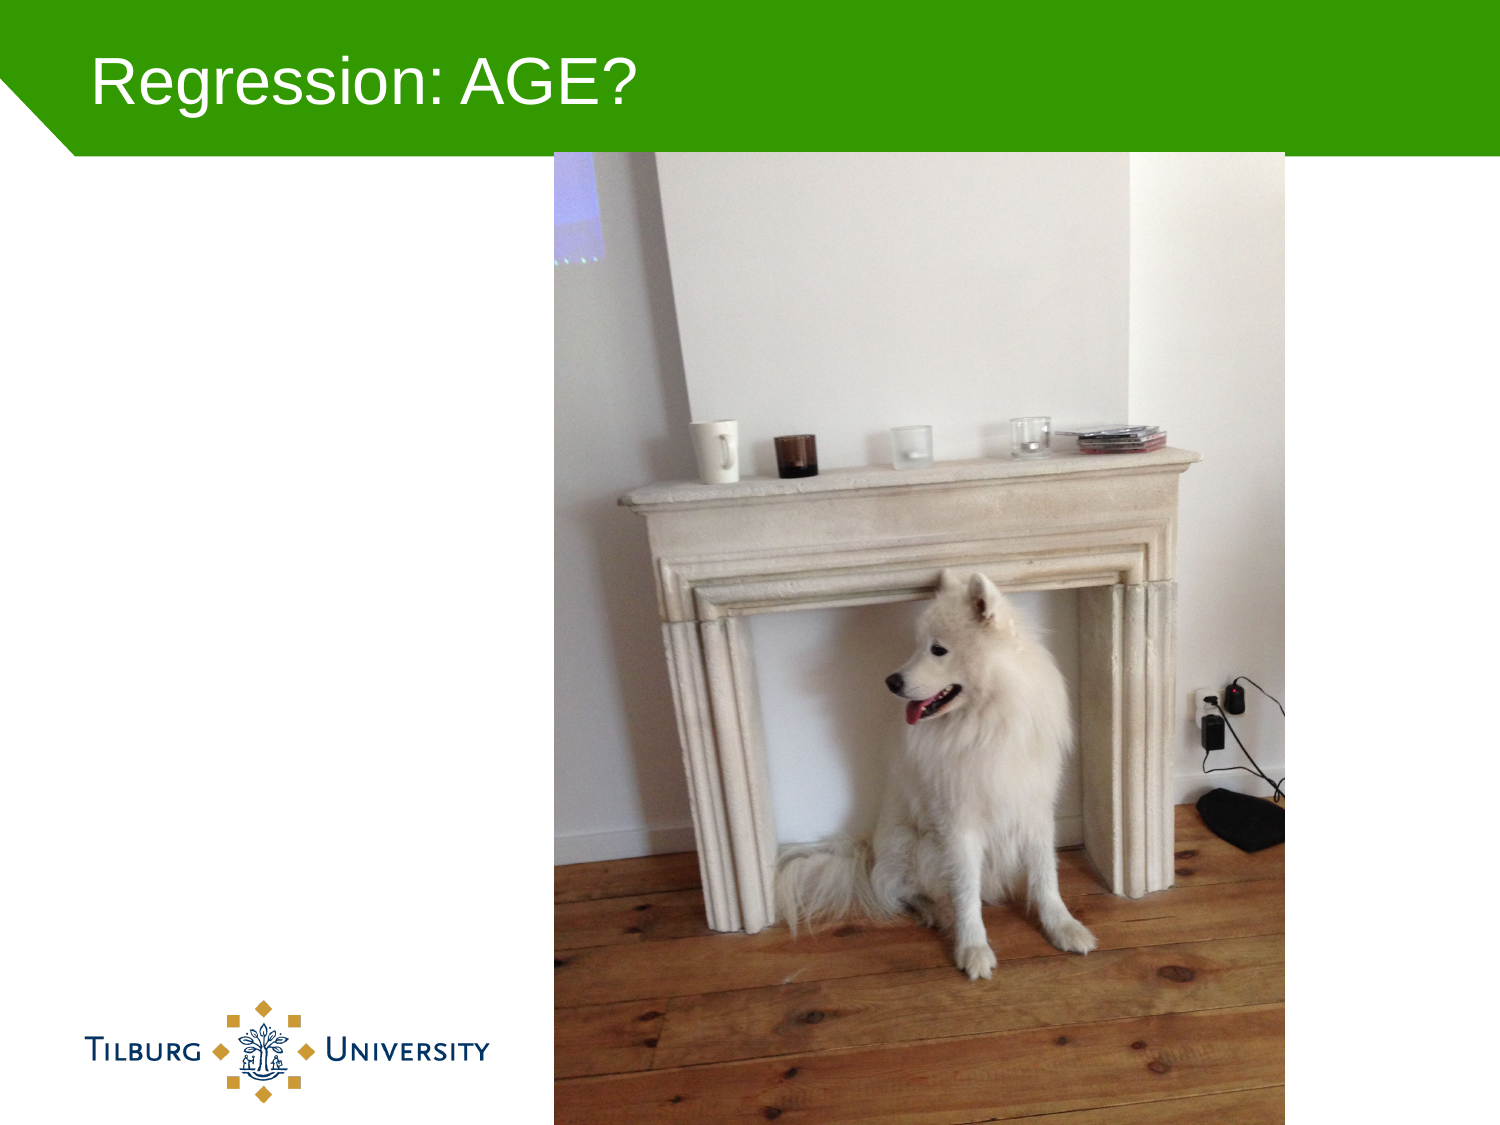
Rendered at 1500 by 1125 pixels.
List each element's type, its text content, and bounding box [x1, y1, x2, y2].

picture [554, 152, 1285, 1125]
picture [78, 994, 495, 1111]
title Regression: AGE? [75, 0, 1425, 156]
